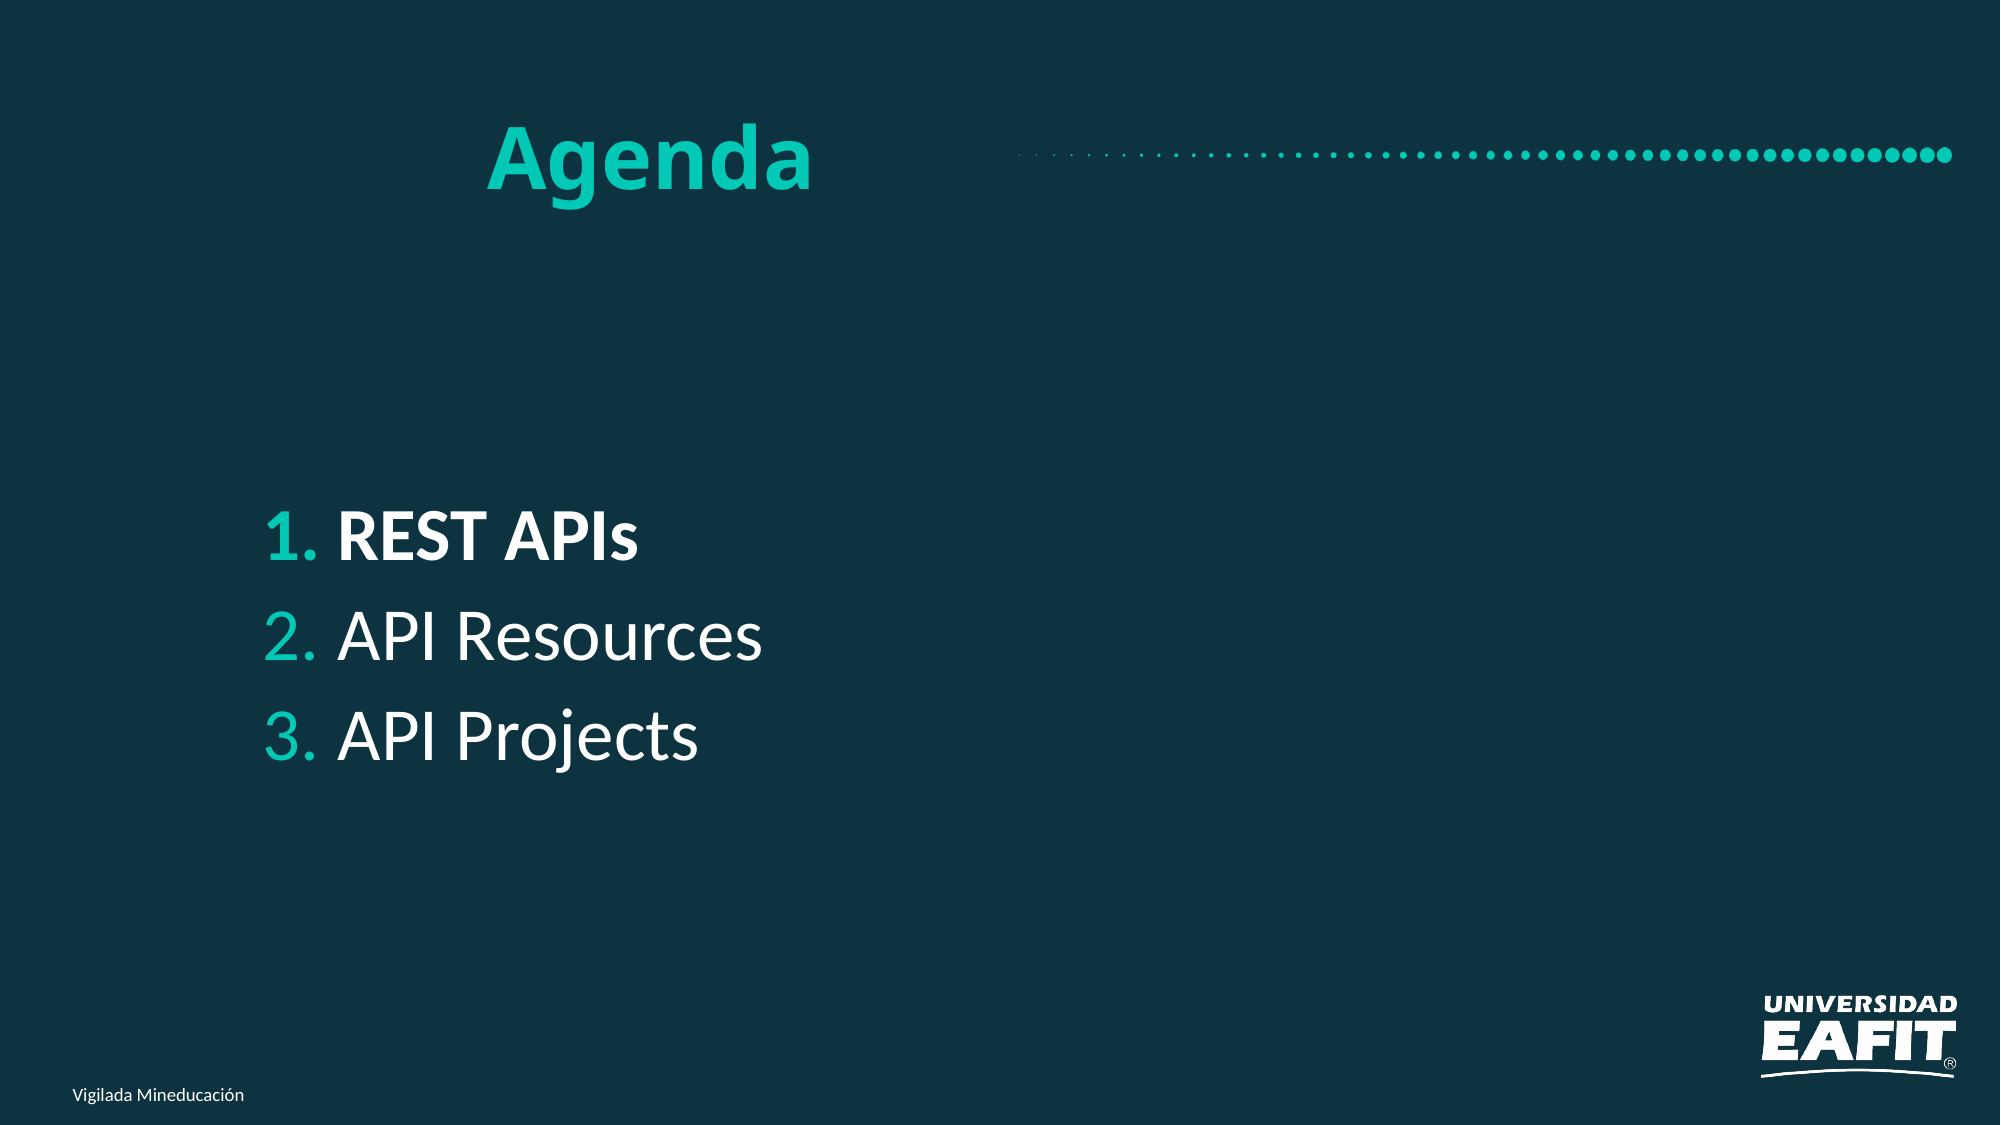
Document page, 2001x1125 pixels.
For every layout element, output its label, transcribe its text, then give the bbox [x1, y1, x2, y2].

picture [1056, 147, 1952, 163]
picture [1761, 995, 1957, 1078]
title Agenda [247, 95, 1056, 215]
list REST APIs API Resources API Projects [247, 266, 1892, 995]
